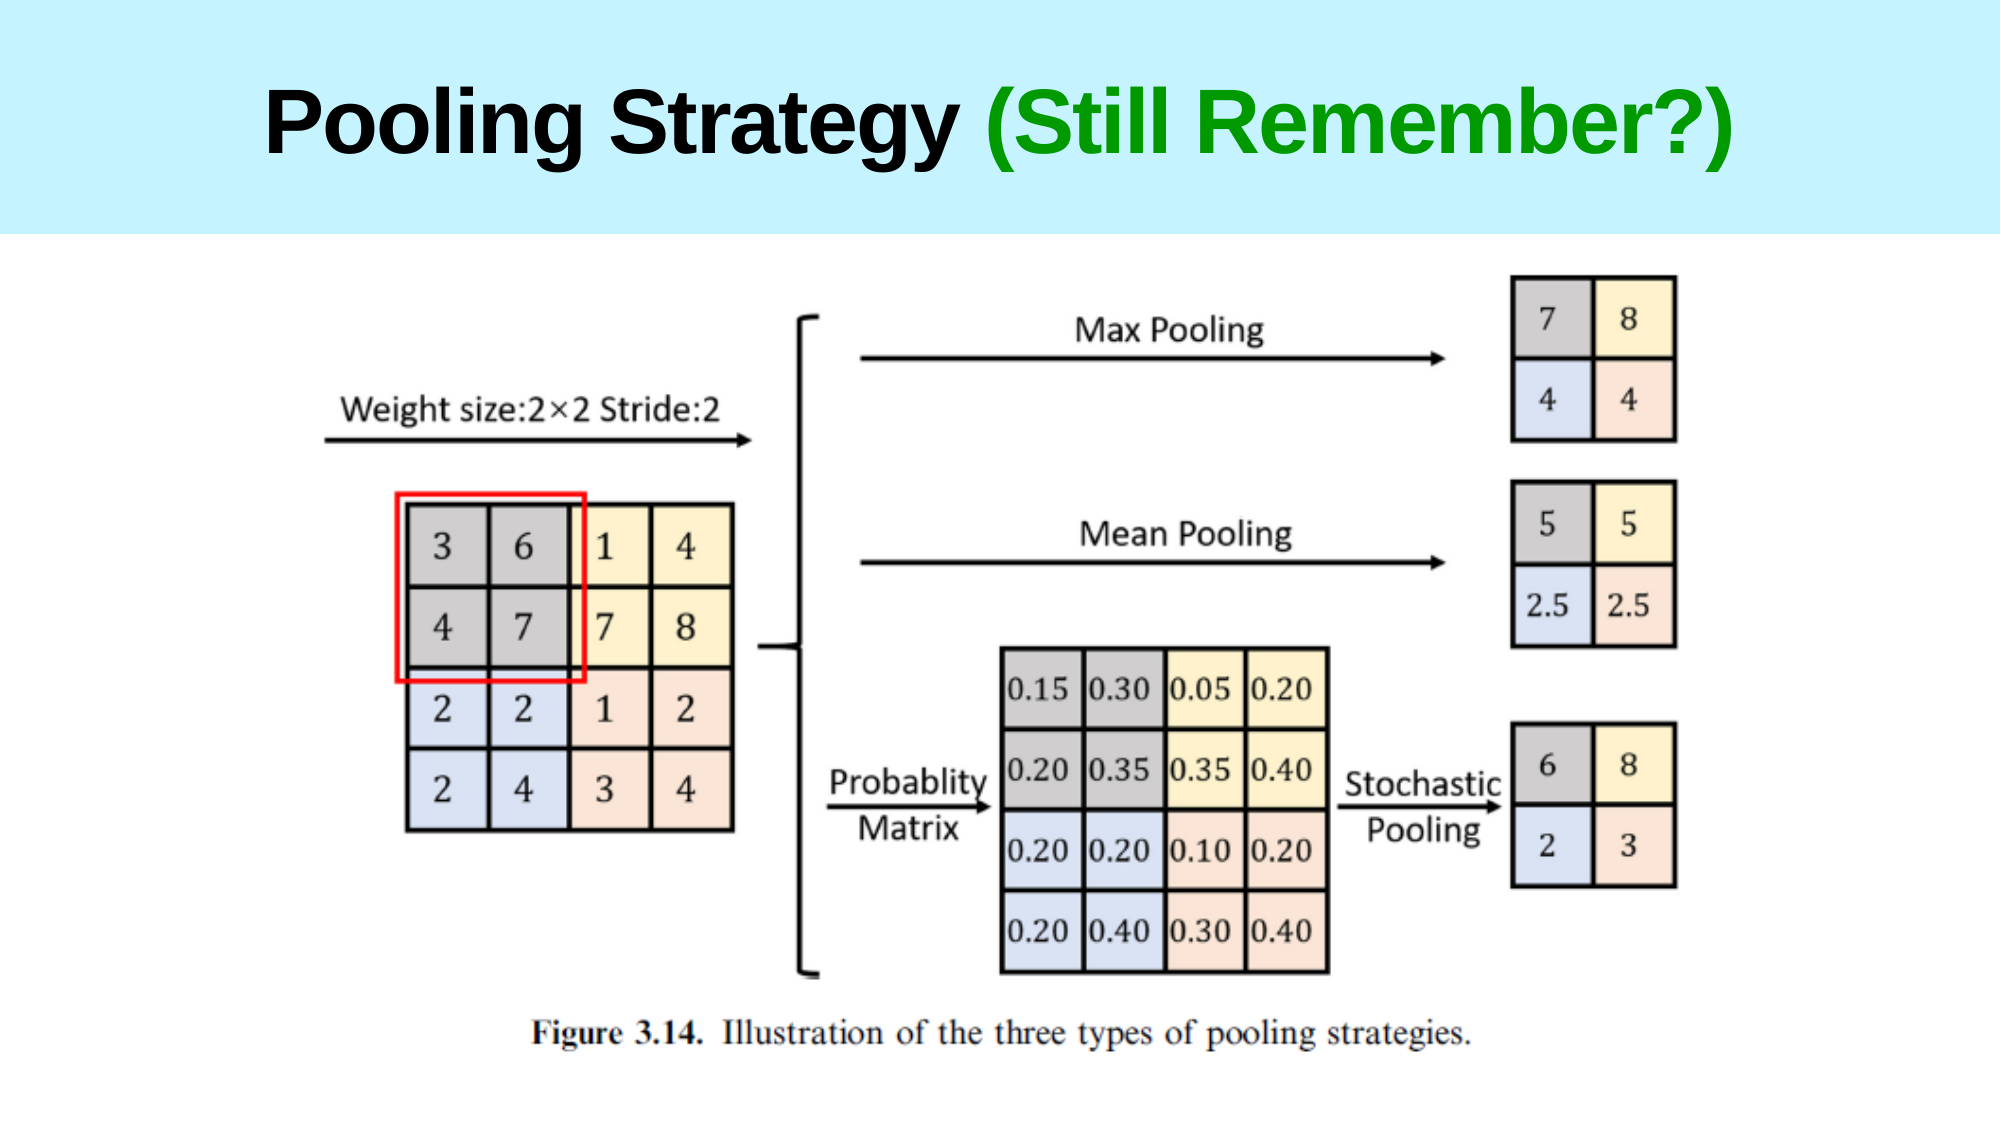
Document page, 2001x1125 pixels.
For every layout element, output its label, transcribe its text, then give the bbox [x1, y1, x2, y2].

picture [284, 251, 1716, 1068]
title Pooling Strategy (Still Remember?) [0, 0, 2000, 234]
